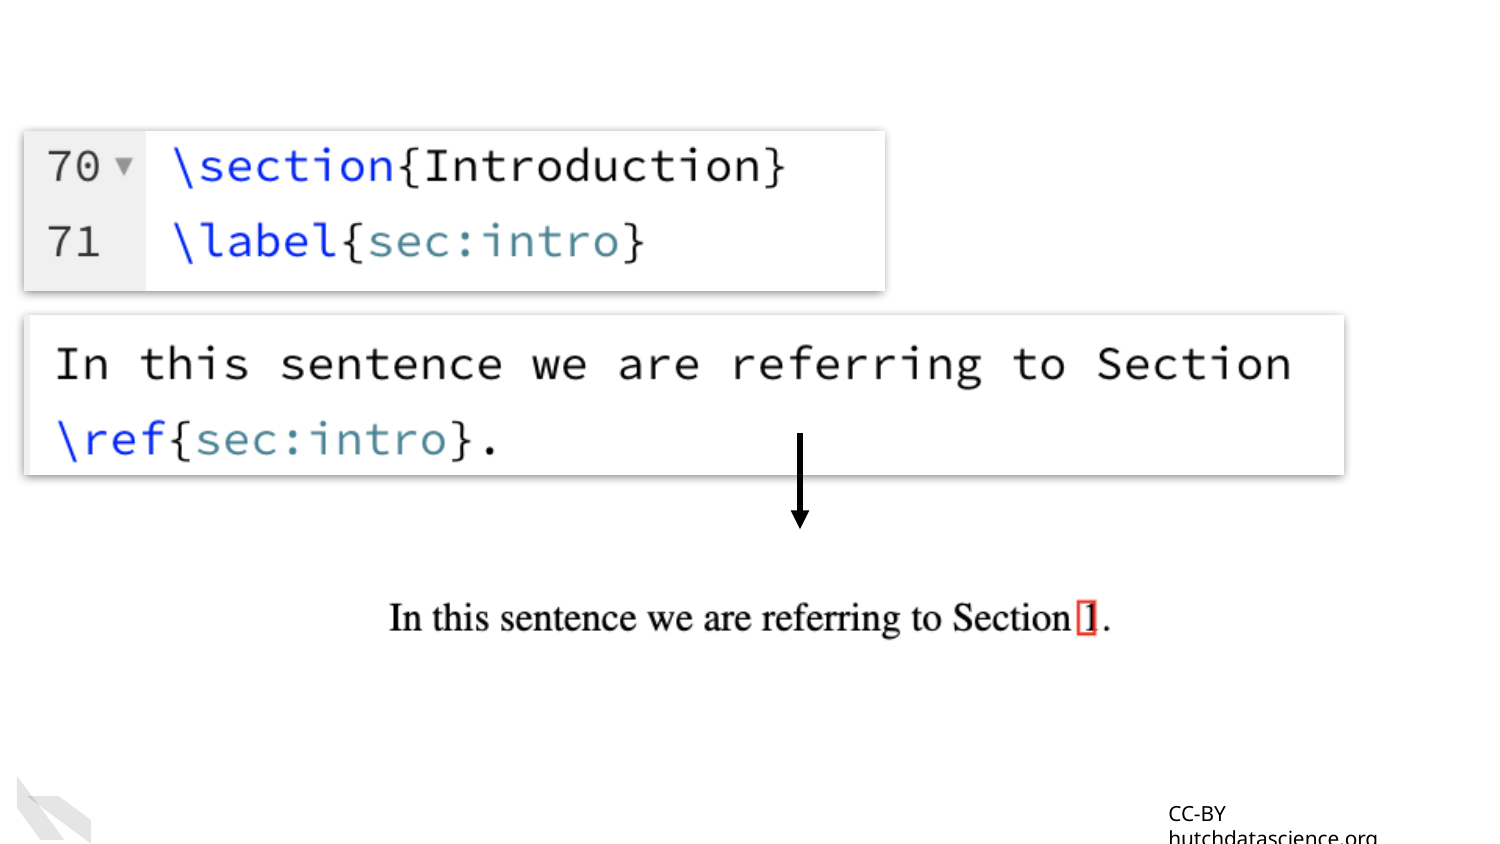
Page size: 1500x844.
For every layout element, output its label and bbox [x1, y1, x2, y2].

picture [24, 131, 885, 291]
picture [24, 315, 1344, 476]
picture [374, 582, 1166, 664]
